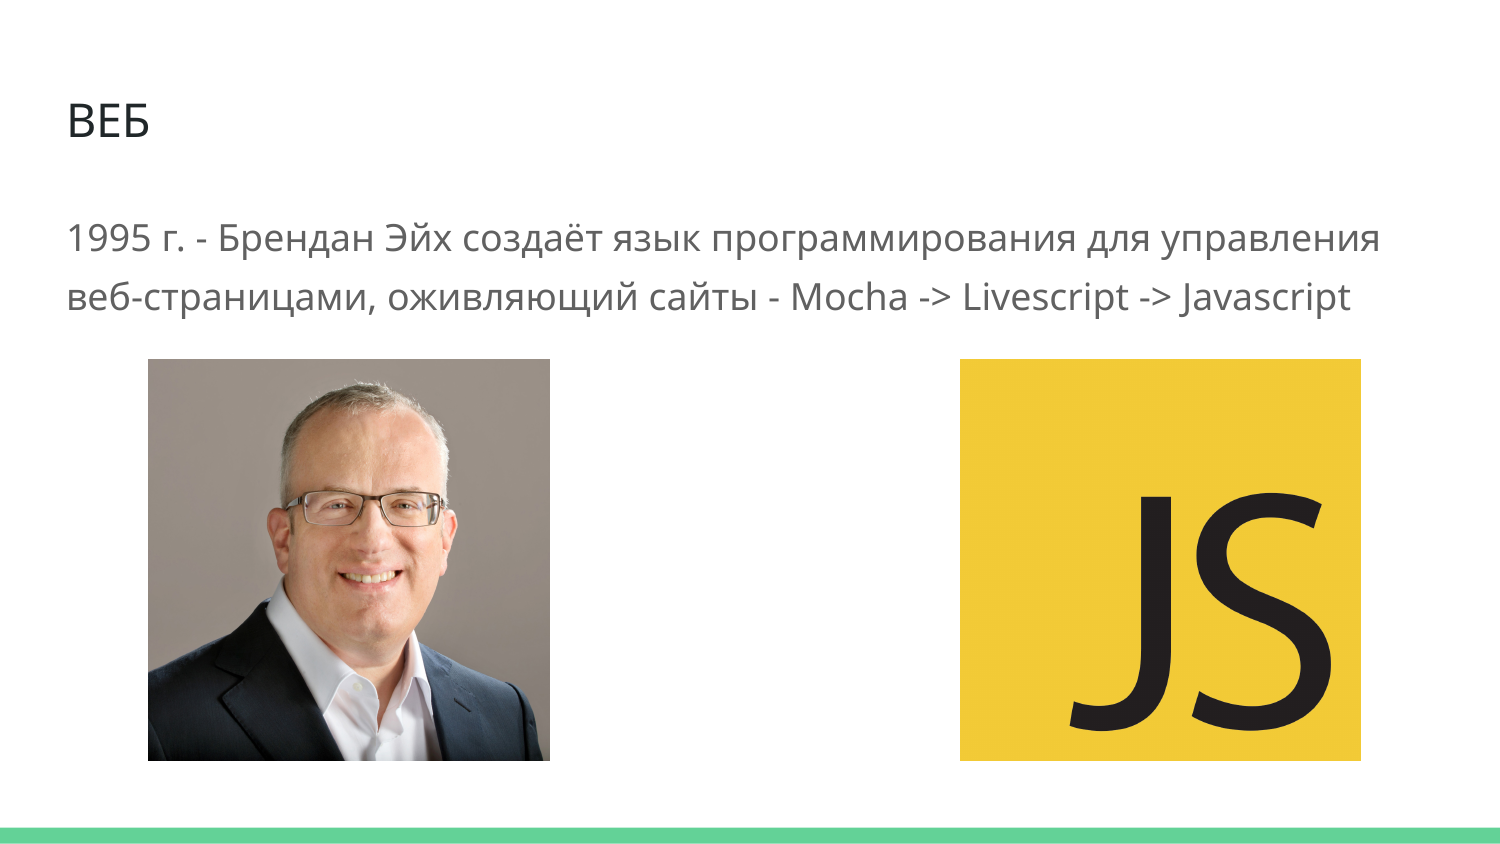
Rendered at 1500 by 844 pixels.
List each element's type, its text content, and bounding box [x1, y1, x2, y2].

title ВЕБ [51, 72, 1449, 167]
picture [959, 359, 1362, 761]
list 1995 г. - Брендан Эйх создаёт язык программирования для управления веб-страницами, оживляющий сайты - Mocha -> Livescript -> Javascript [51, 189, 1449, 750]
picture [148, 359, 550, 761]
